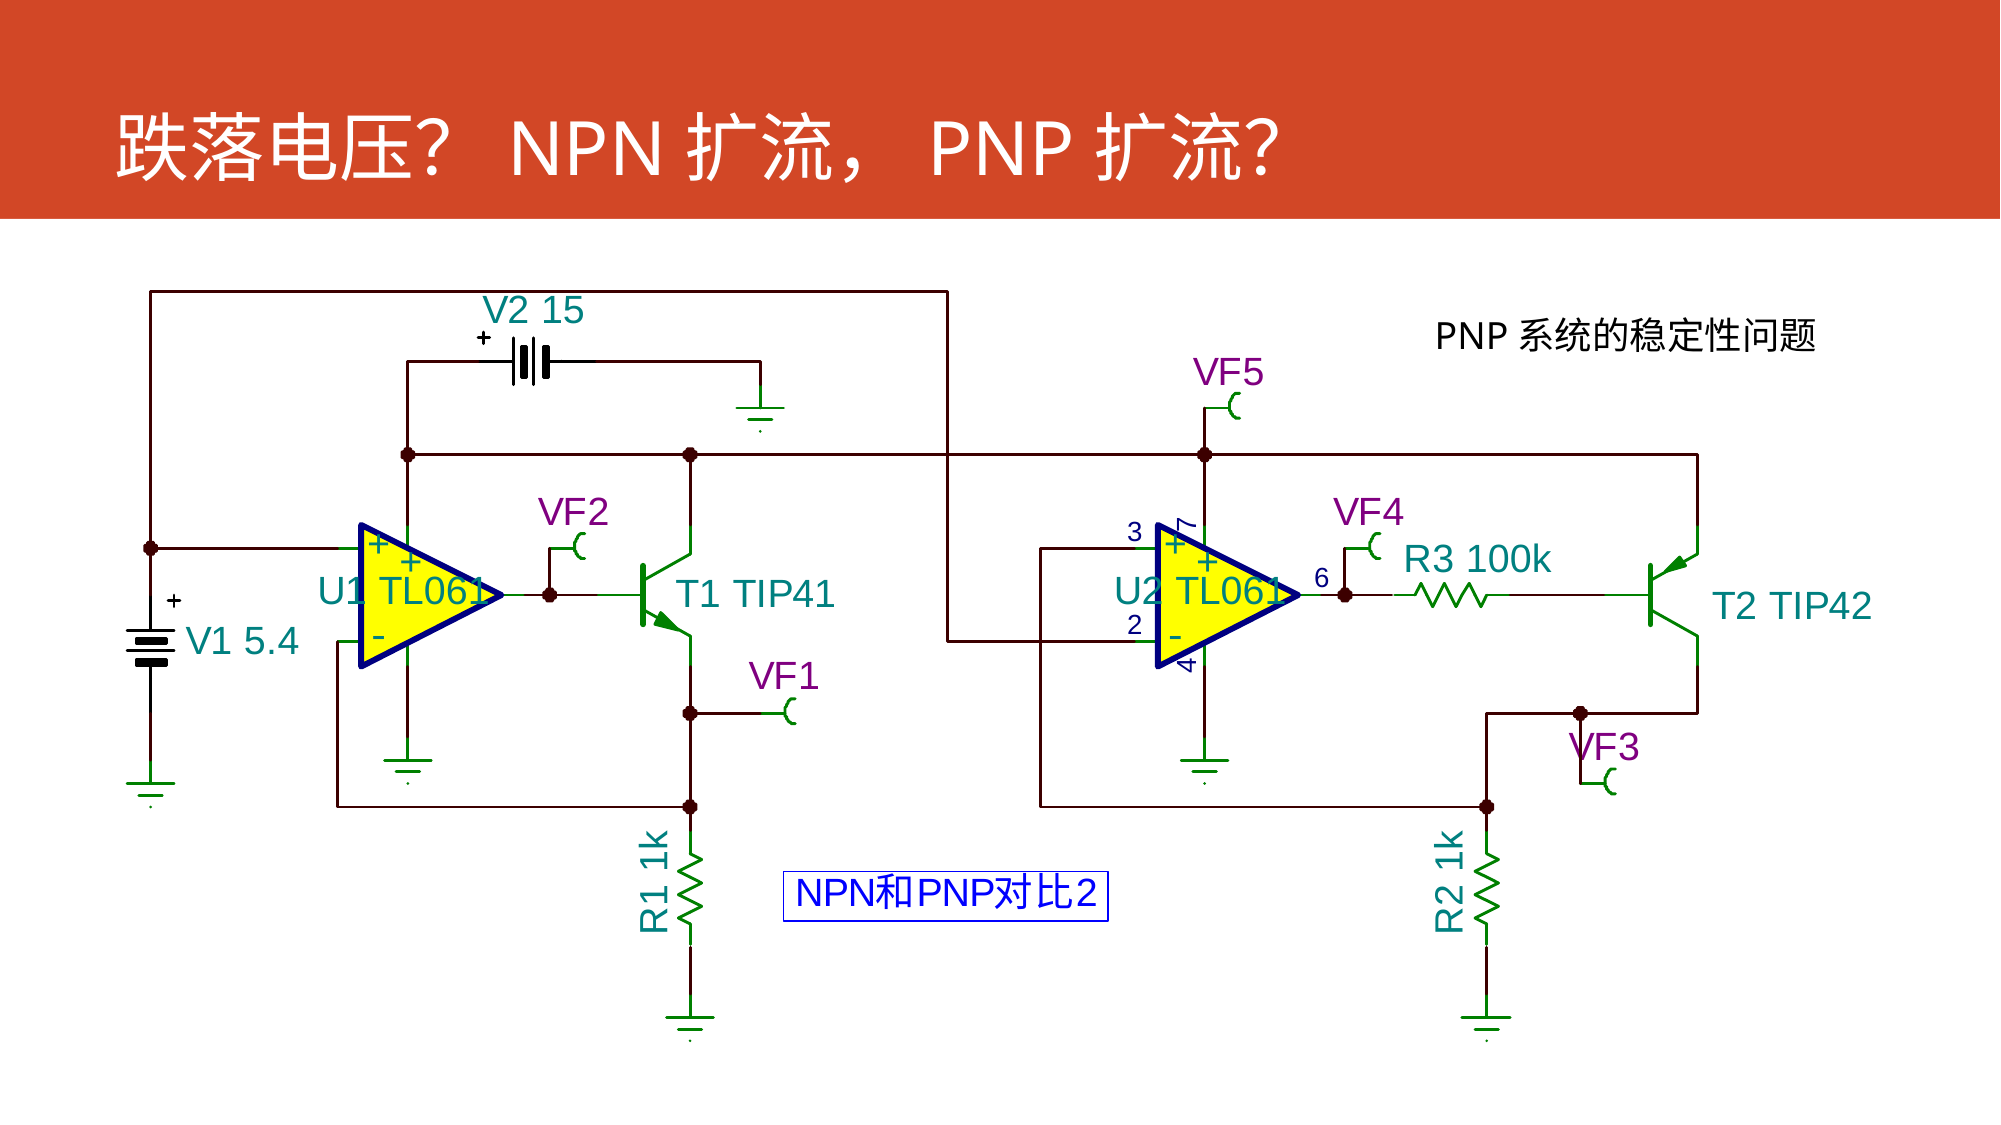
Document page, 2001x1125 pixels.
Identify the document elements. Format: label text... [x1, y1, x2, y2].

title 跌落电压？NPN扩流，PNP扩流？ [99, 0, 1863, 199]
picture [68, 229, 1932, 1100]
